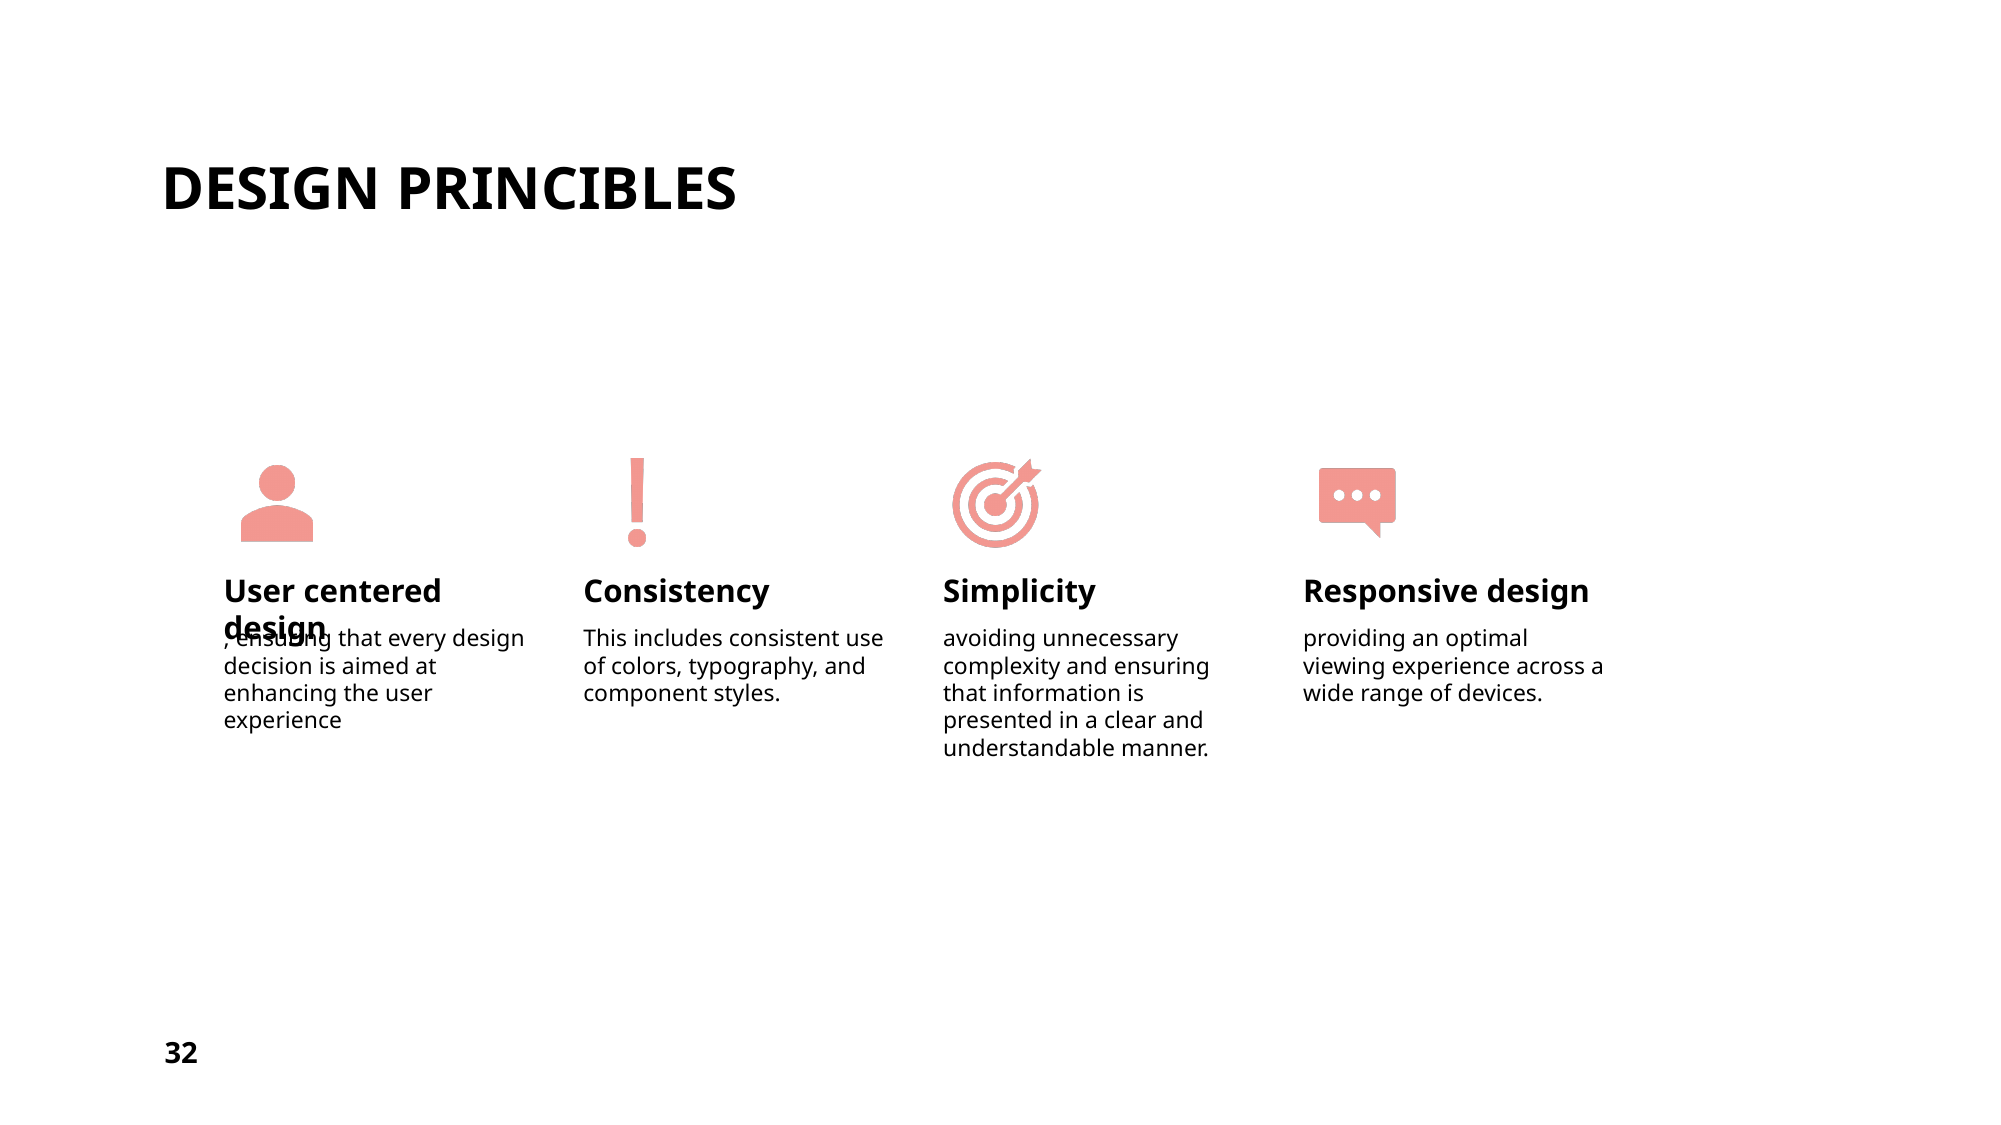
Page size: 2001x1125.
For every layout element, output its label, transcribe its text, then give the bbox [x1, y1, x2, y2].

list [222, 243, 1611, 993]
title Design princibles [146, 11, 1854, 230]
slide_number 32 [149, 1024, 588, 1085]
